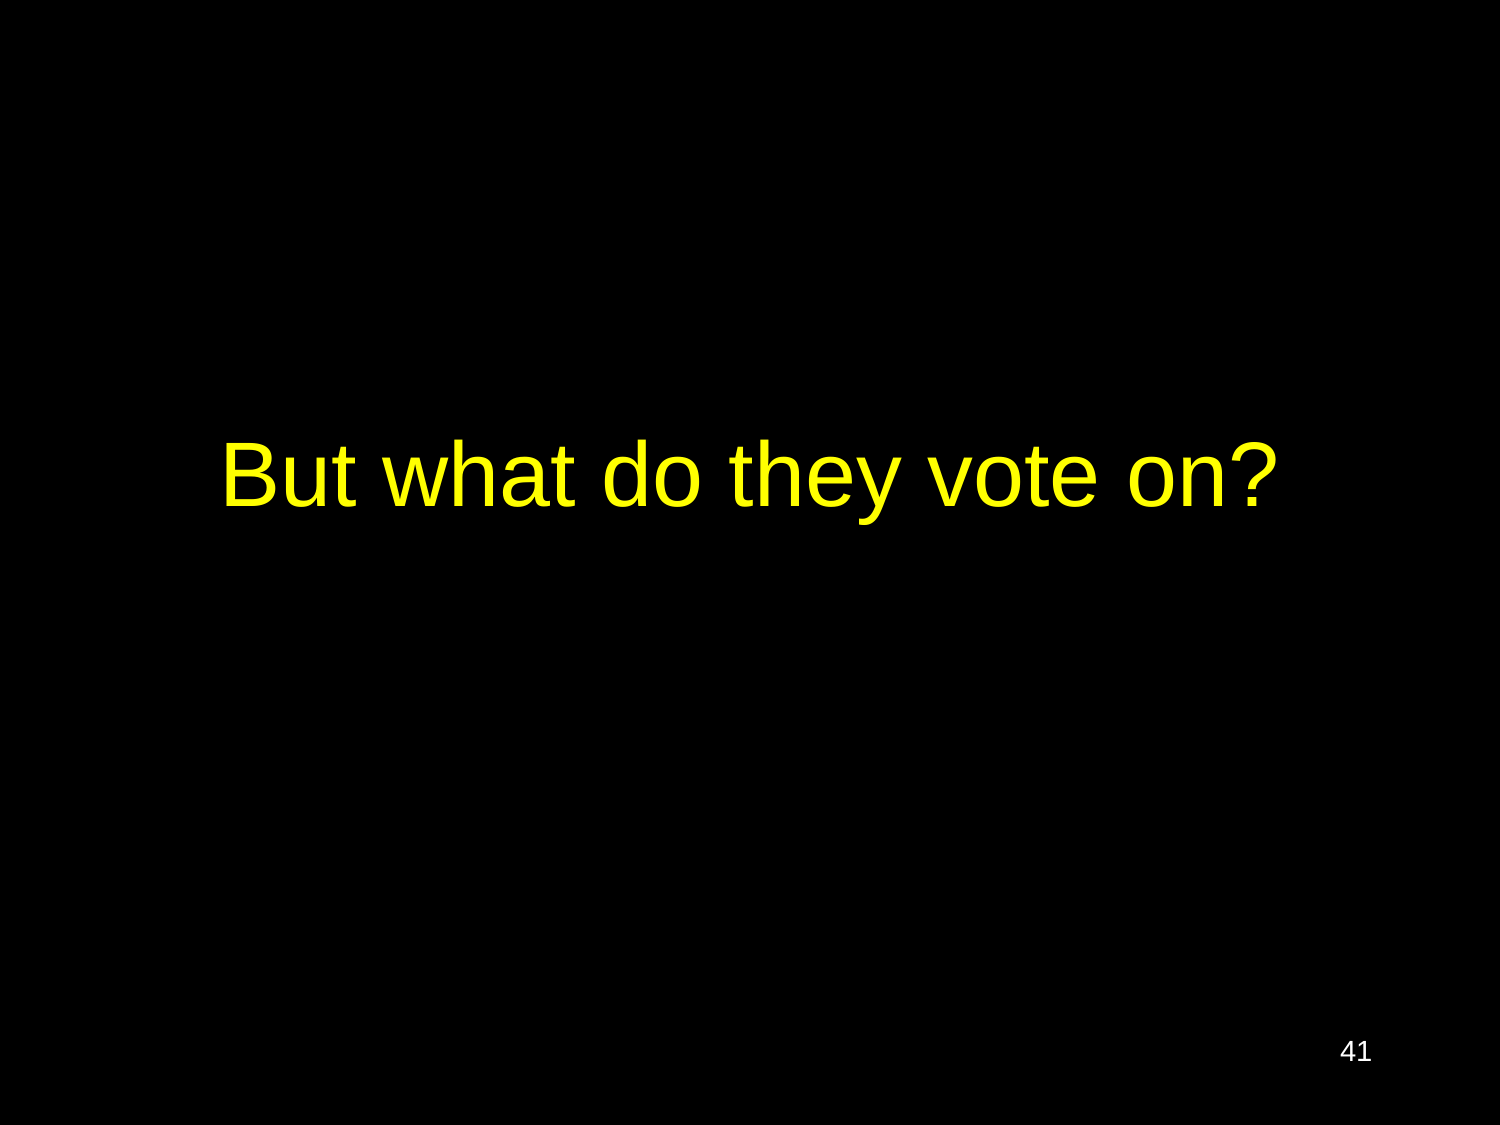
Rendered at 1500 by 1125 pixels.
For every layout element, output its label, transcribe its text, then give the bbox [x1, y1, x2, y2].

title But what do they vote on? [112, 349, 1388, 591]
slide_number 41 [1074, 1024, 1388, 1101]
